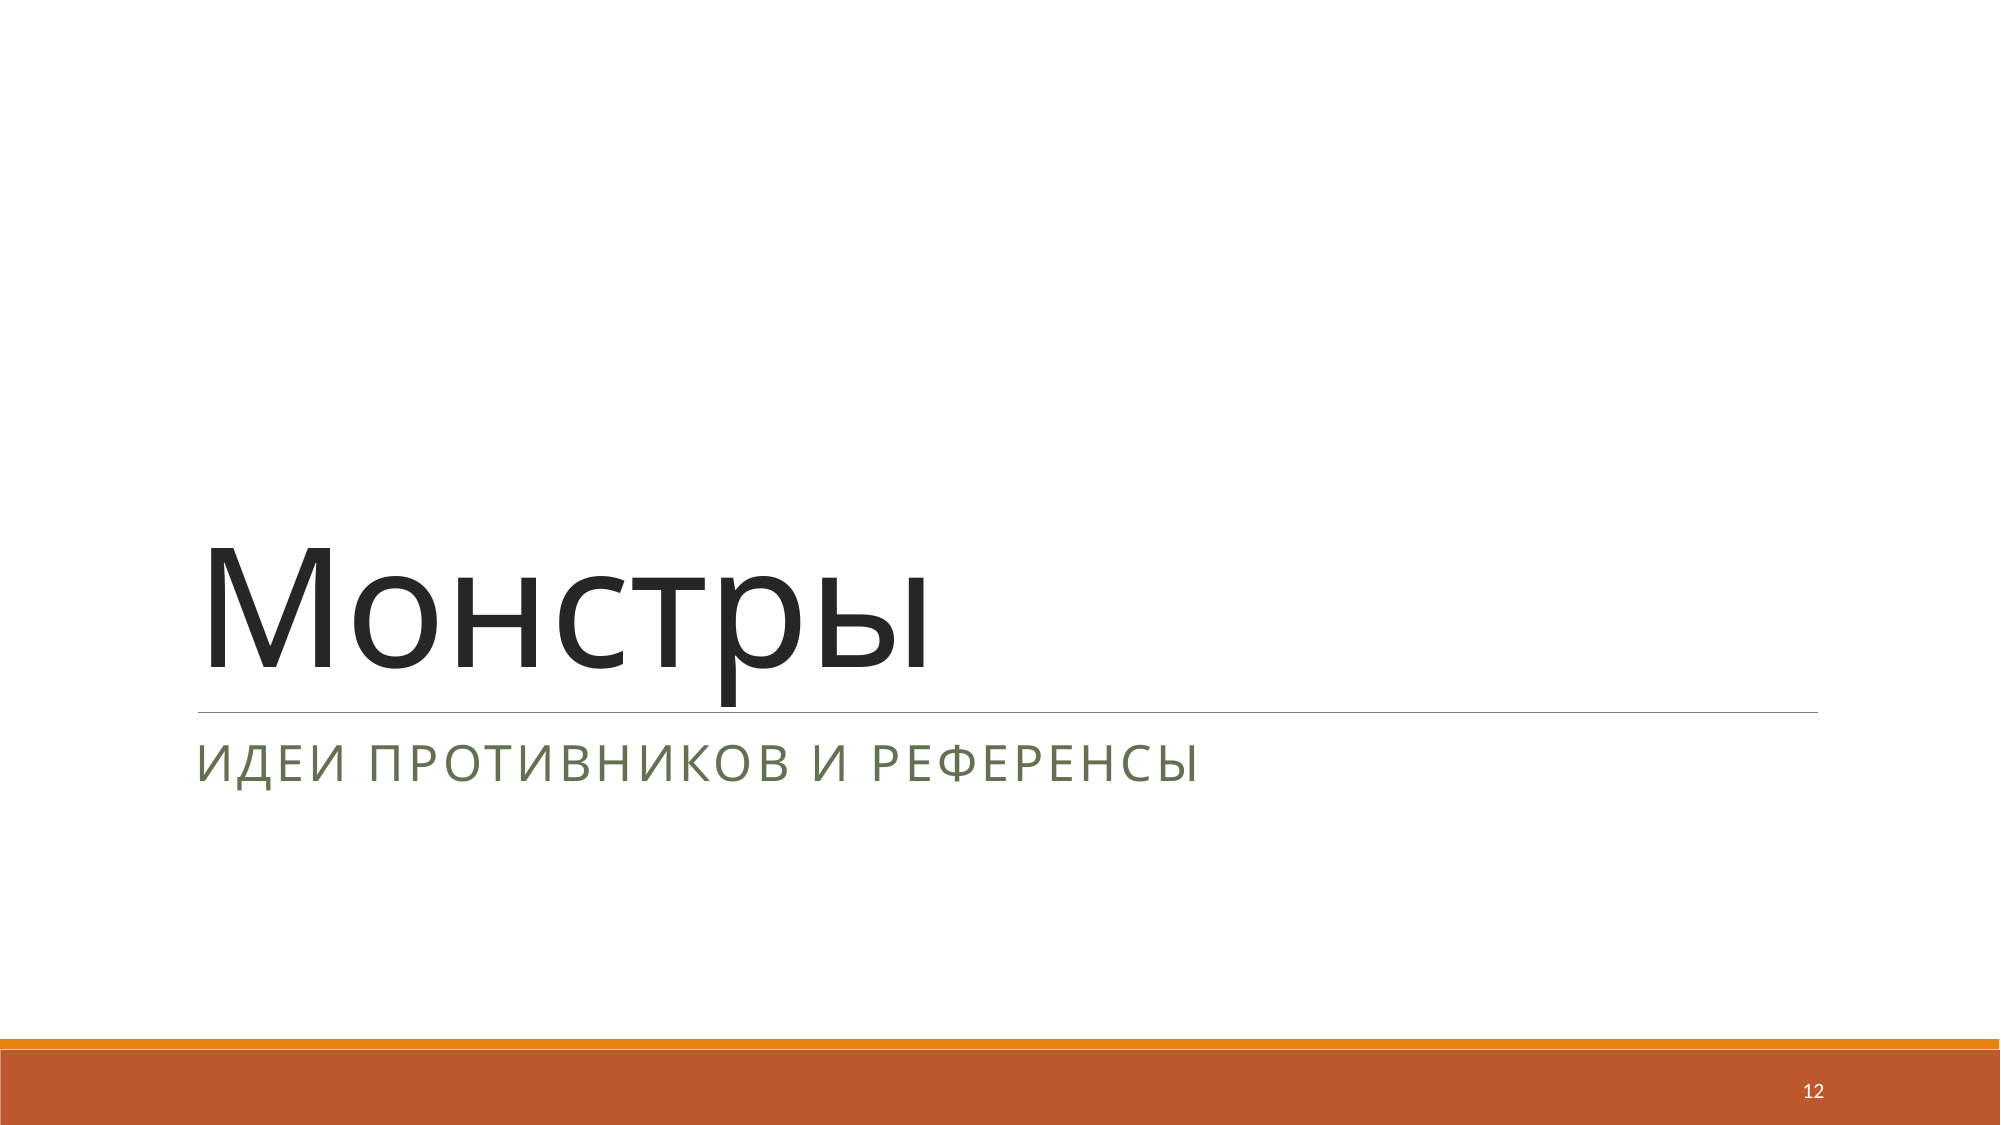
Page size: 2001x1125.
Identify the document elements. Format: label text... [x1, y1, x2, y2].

list Идеи противников и референсы [180, 730, 1830, 918]
title Монстры [180, 124, 1830, 710]
slide_number 12 [1624, 1059, 1840, 1120]
